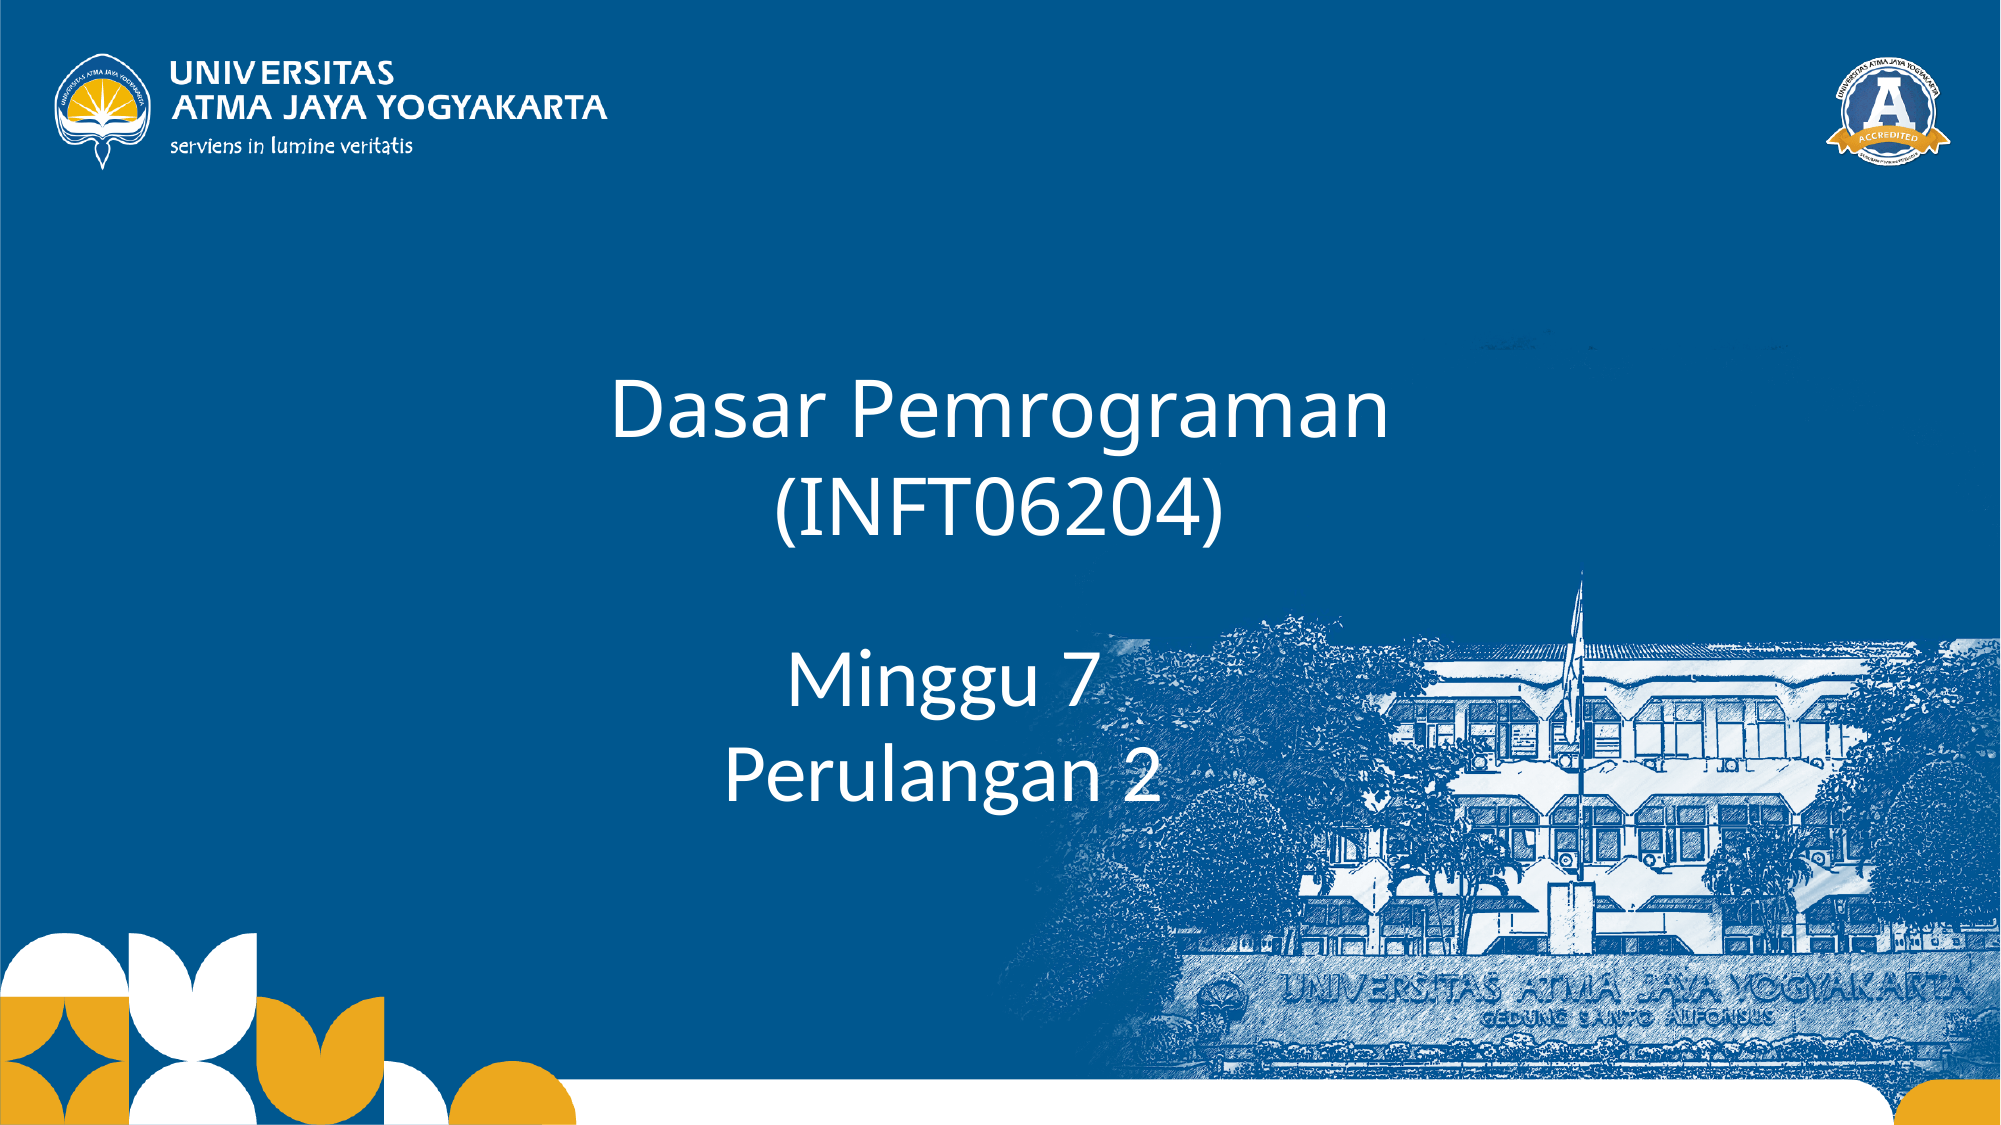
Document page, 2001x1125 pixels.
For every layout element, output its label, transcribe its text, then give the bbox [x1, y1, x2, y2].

picture [0, 0, 2001, 1125]
title Dasar Pemrograman (INFT06204) [190, 350, 1810, 563]
subtitle Minggu 7 Perulangan 2 [321, 638, 1567, 905]
